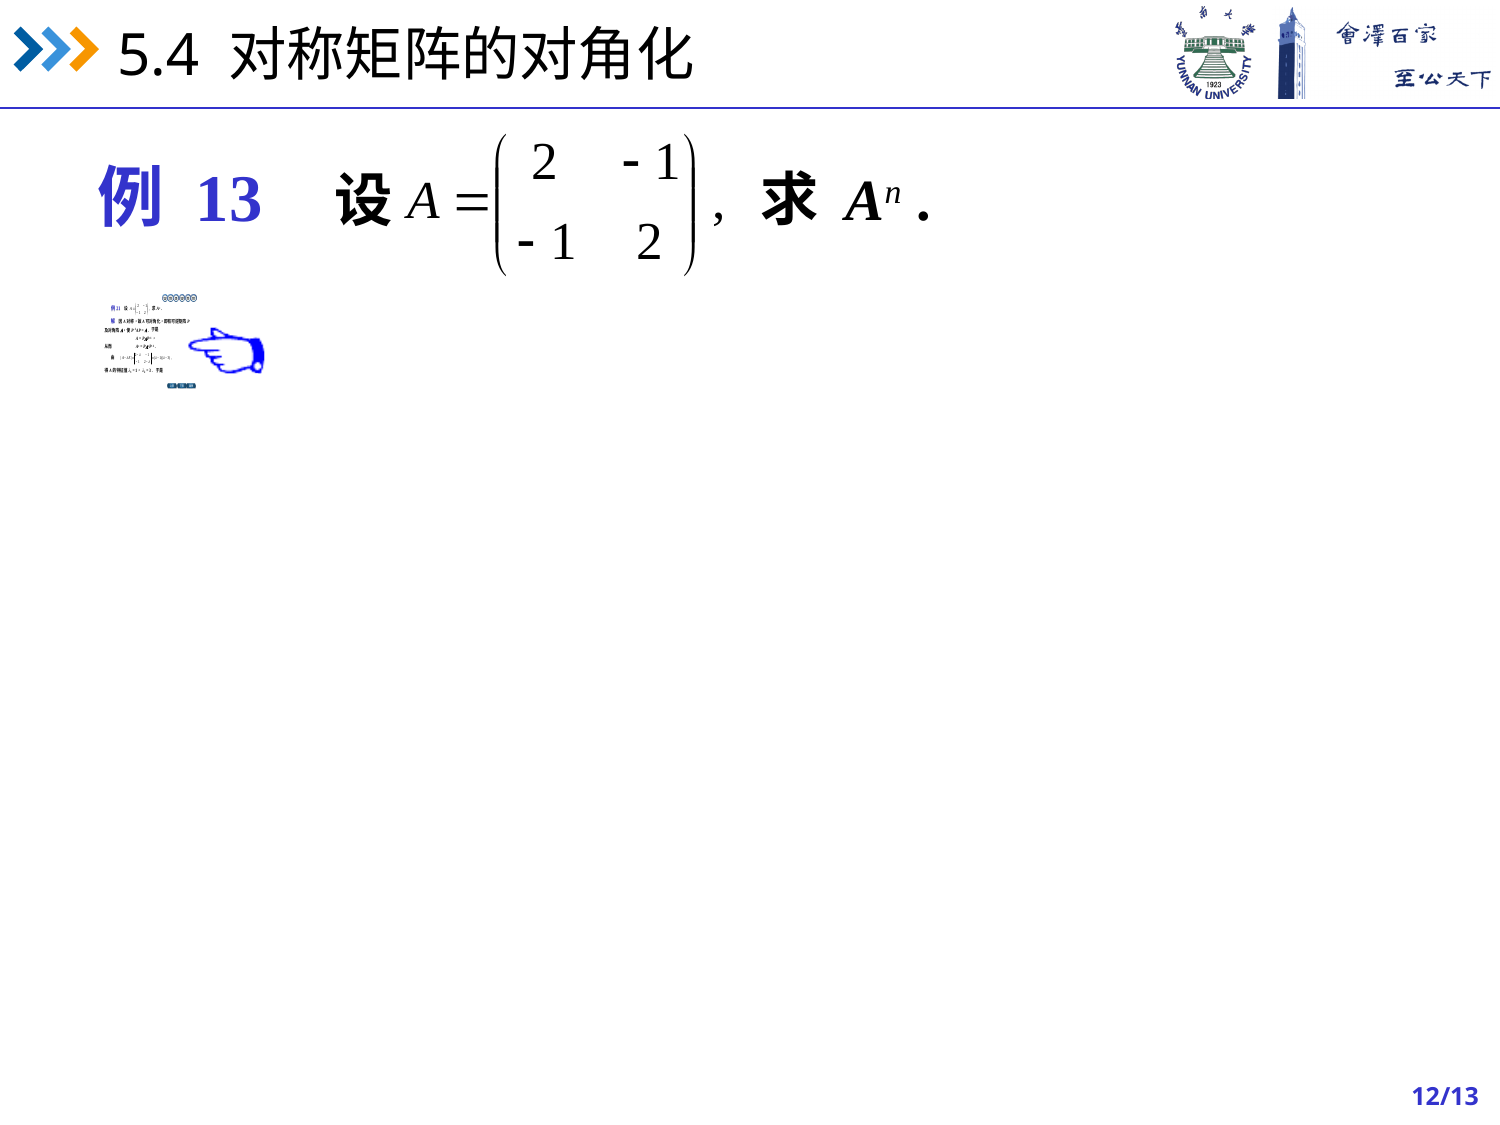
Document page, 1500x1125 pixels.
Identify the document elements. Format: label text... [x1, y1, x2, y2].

picture [1272, 6, 1496, 99]
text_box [102, 293, 197, 389]
text_box 例 13 设 [83, 147, 395, 243]
picture [184, 323, 268, 383]
text_box 求 An . [745, 154, 1046, 240]
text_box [395, 125, 734, 286]
picture [1175, 6, 1256, 99]
